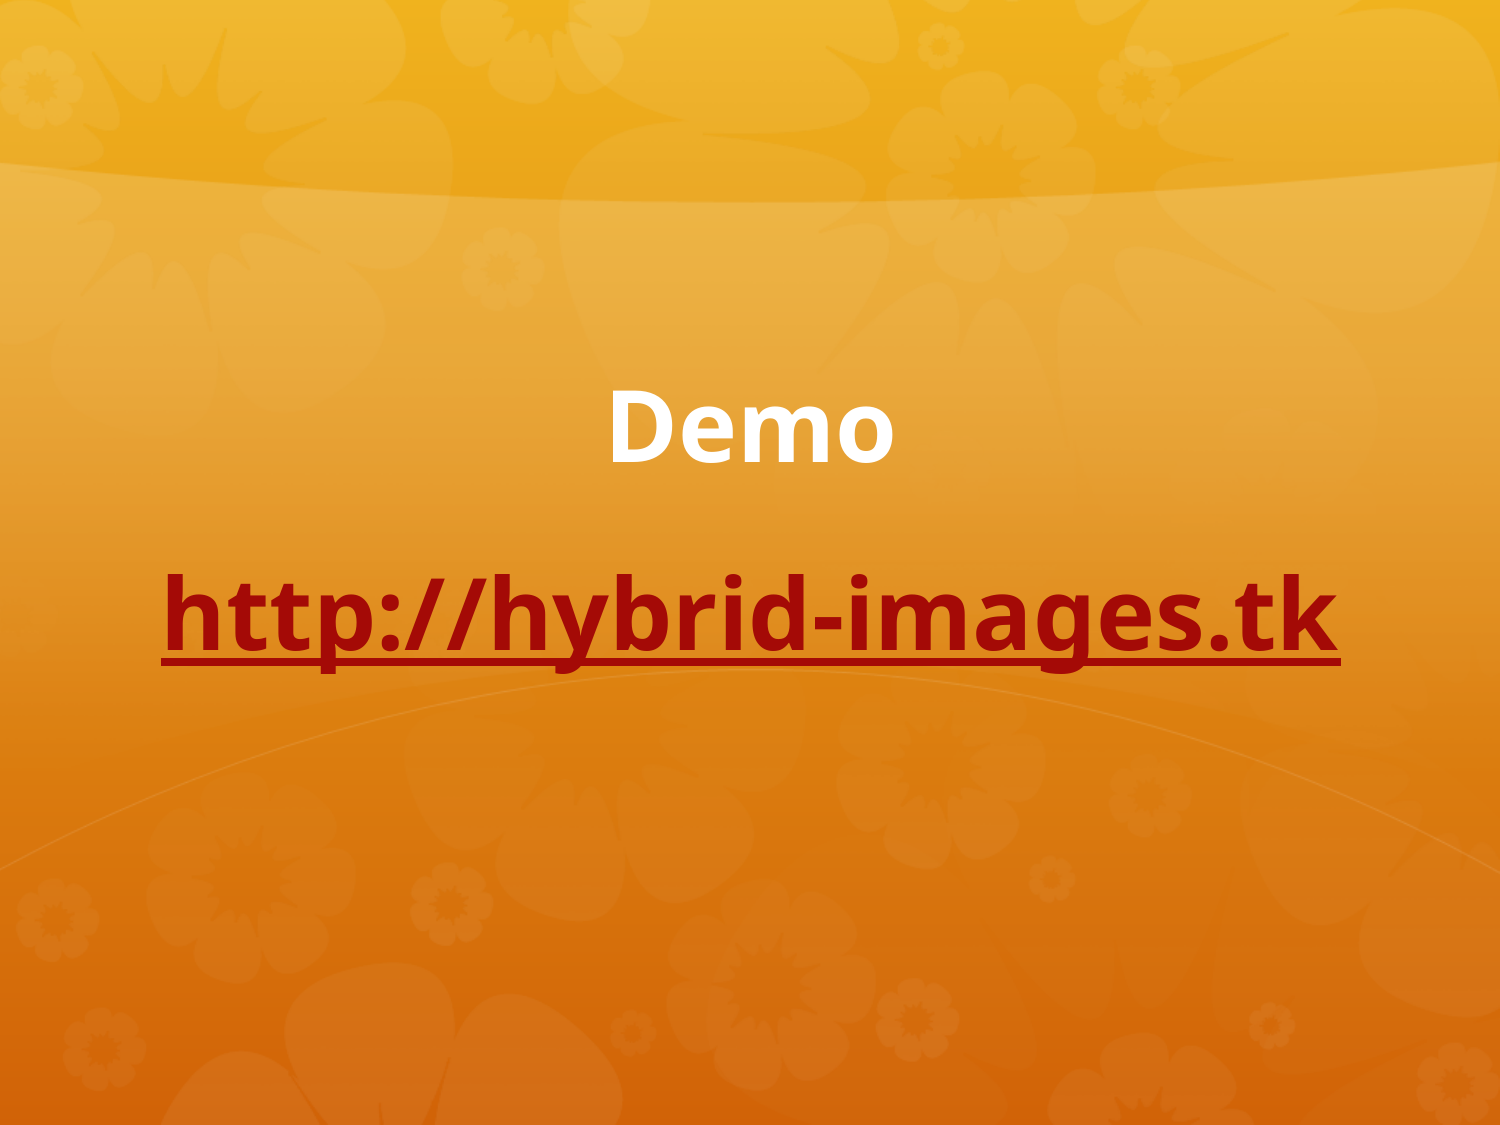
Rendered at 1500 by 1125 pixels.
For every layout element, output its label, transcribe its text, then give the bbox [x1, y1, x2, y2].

title Demo [17, 334, 1484, 521]
text_box http://hybrid-images.tk [17, 521, 1484, 710]
picture [0, 0, 1500, 1125]
